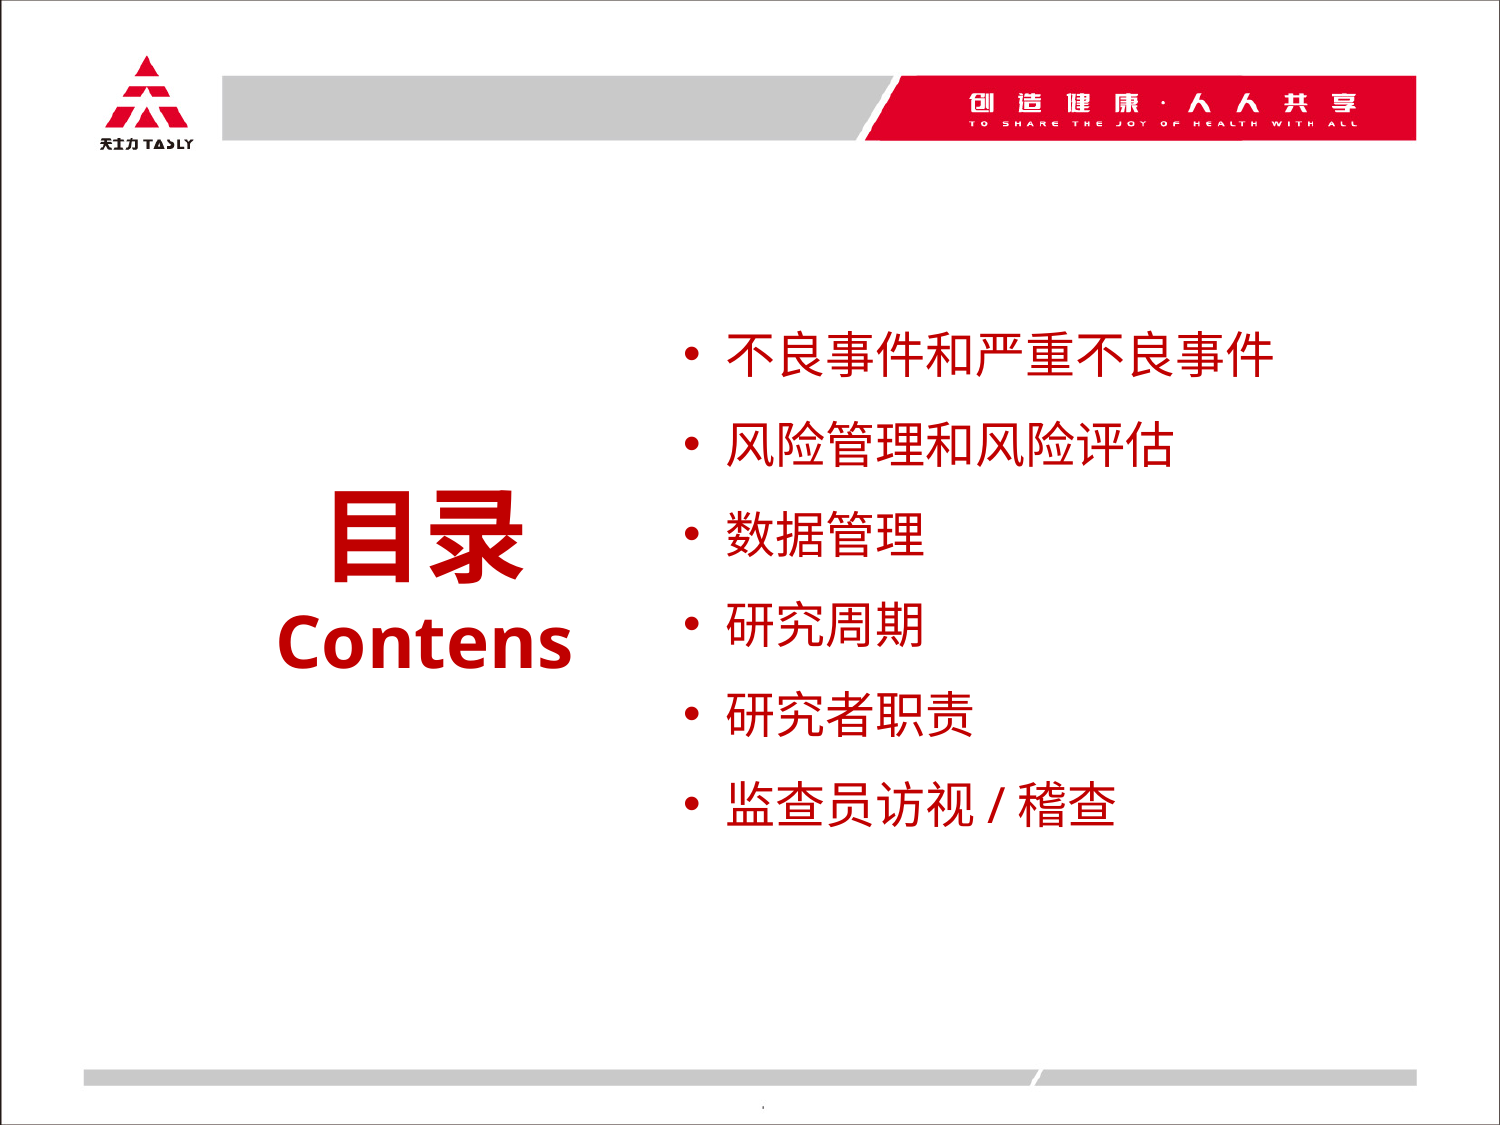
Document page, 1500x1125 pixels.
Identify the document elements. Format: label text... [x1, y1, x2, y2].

text_box 不良事件和严重不良事件 风险管理和风险评估 数据管理 研究周期 研究者职责 监查员访视/稽查 [667, 285, 1295, 841]
picture [0, 0, 1500, 1125]
text_box 目录 Contens [248, 437, 602, 716]
